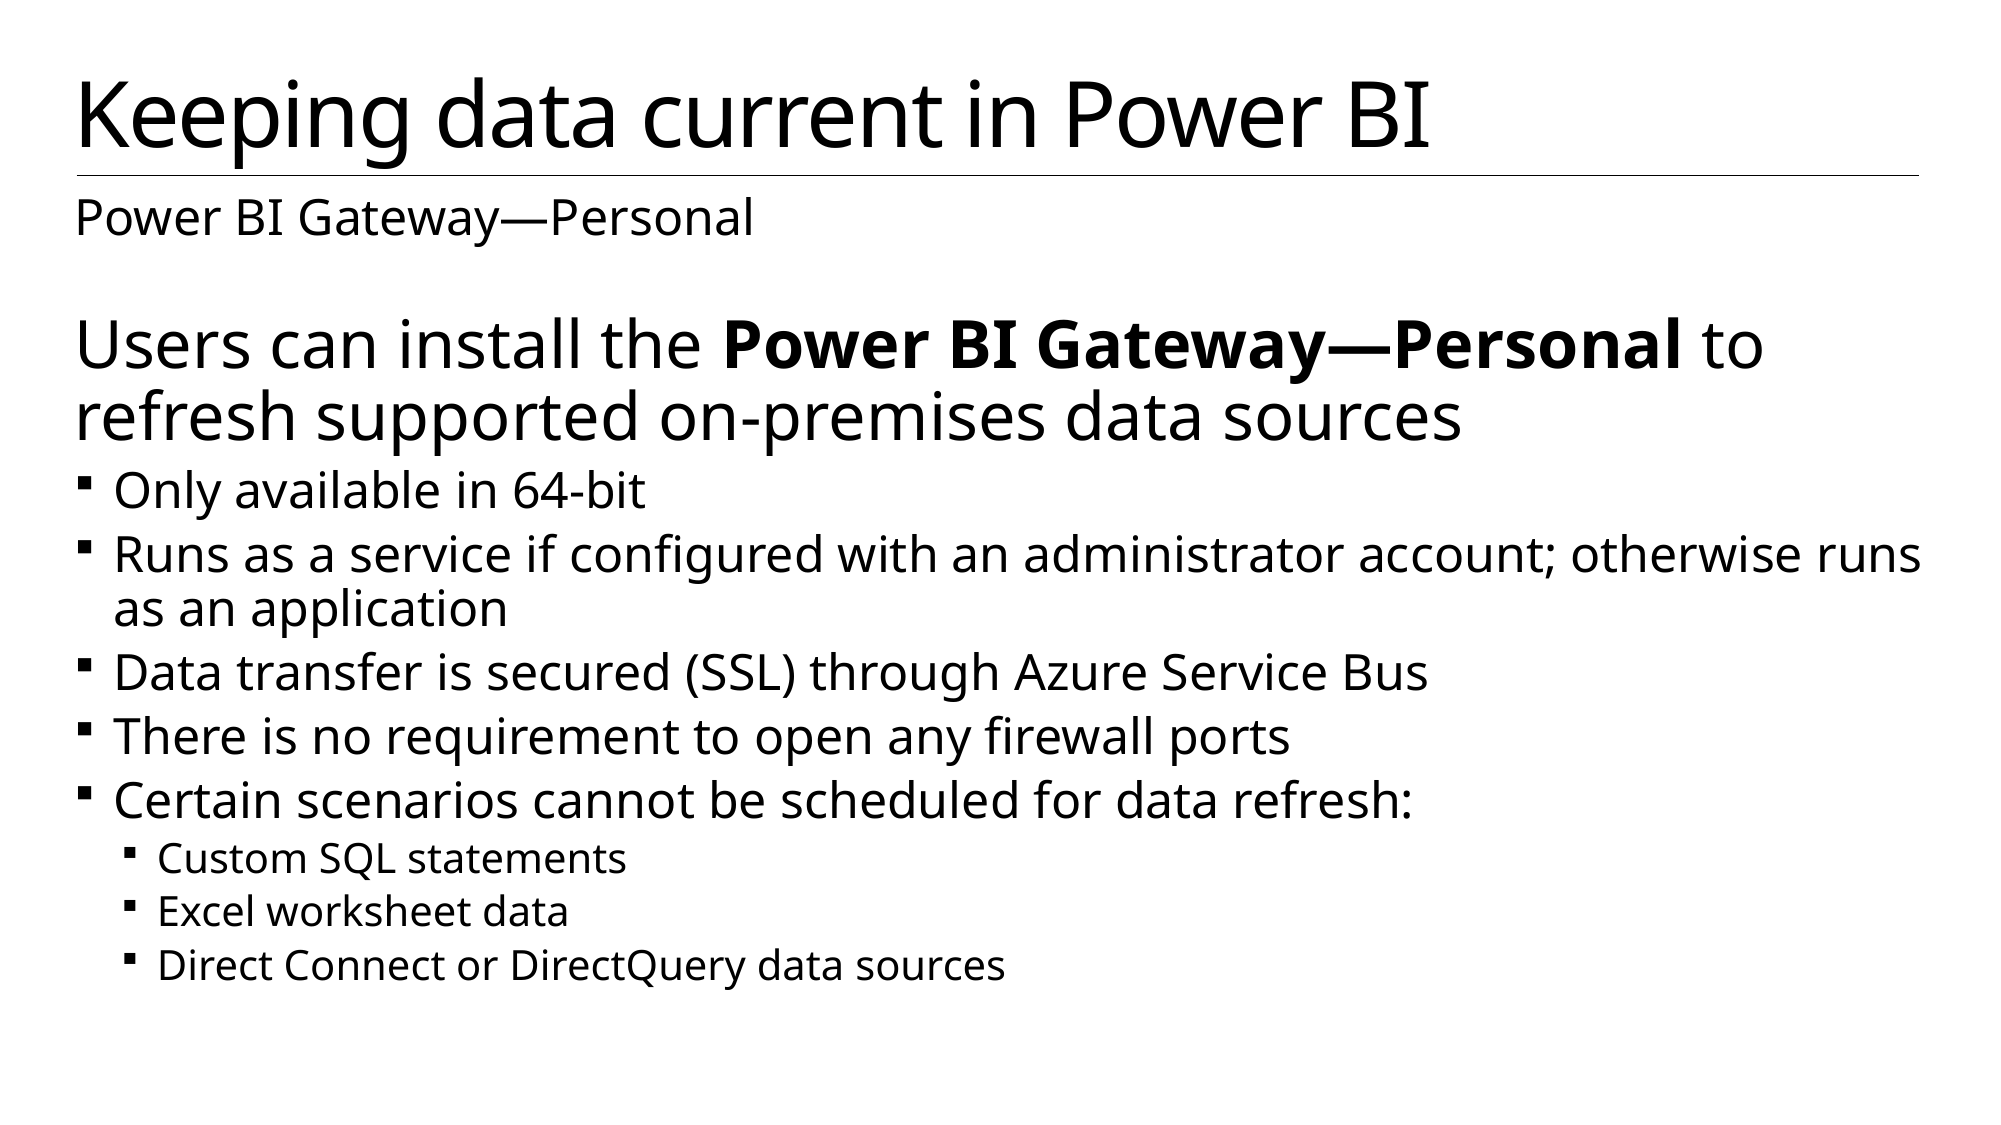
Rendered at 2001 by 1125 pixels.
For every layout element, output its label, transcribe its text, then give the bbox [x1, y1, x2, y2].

title Keeping data current in Power BI [44, 59, 1957, 178]
list Power BI Gateway—Personal [44, 191, 1957, 247]
list Users can install the Power BI Gateway—Personal to refresh supported on-premises data sources Only available in 64-bit Runs as a service if configured with an administrator account; otherwise runs as an application Data transfer is secured (SSL) through Azure Service Bus There is no requirement to open any firewall ports Certain scenarios cannot be scheduled for data refresh: Custom SQL statements Excel worksheet data Direct Connect or DirectQuery data sources [44, 287, 1957, 1125]
